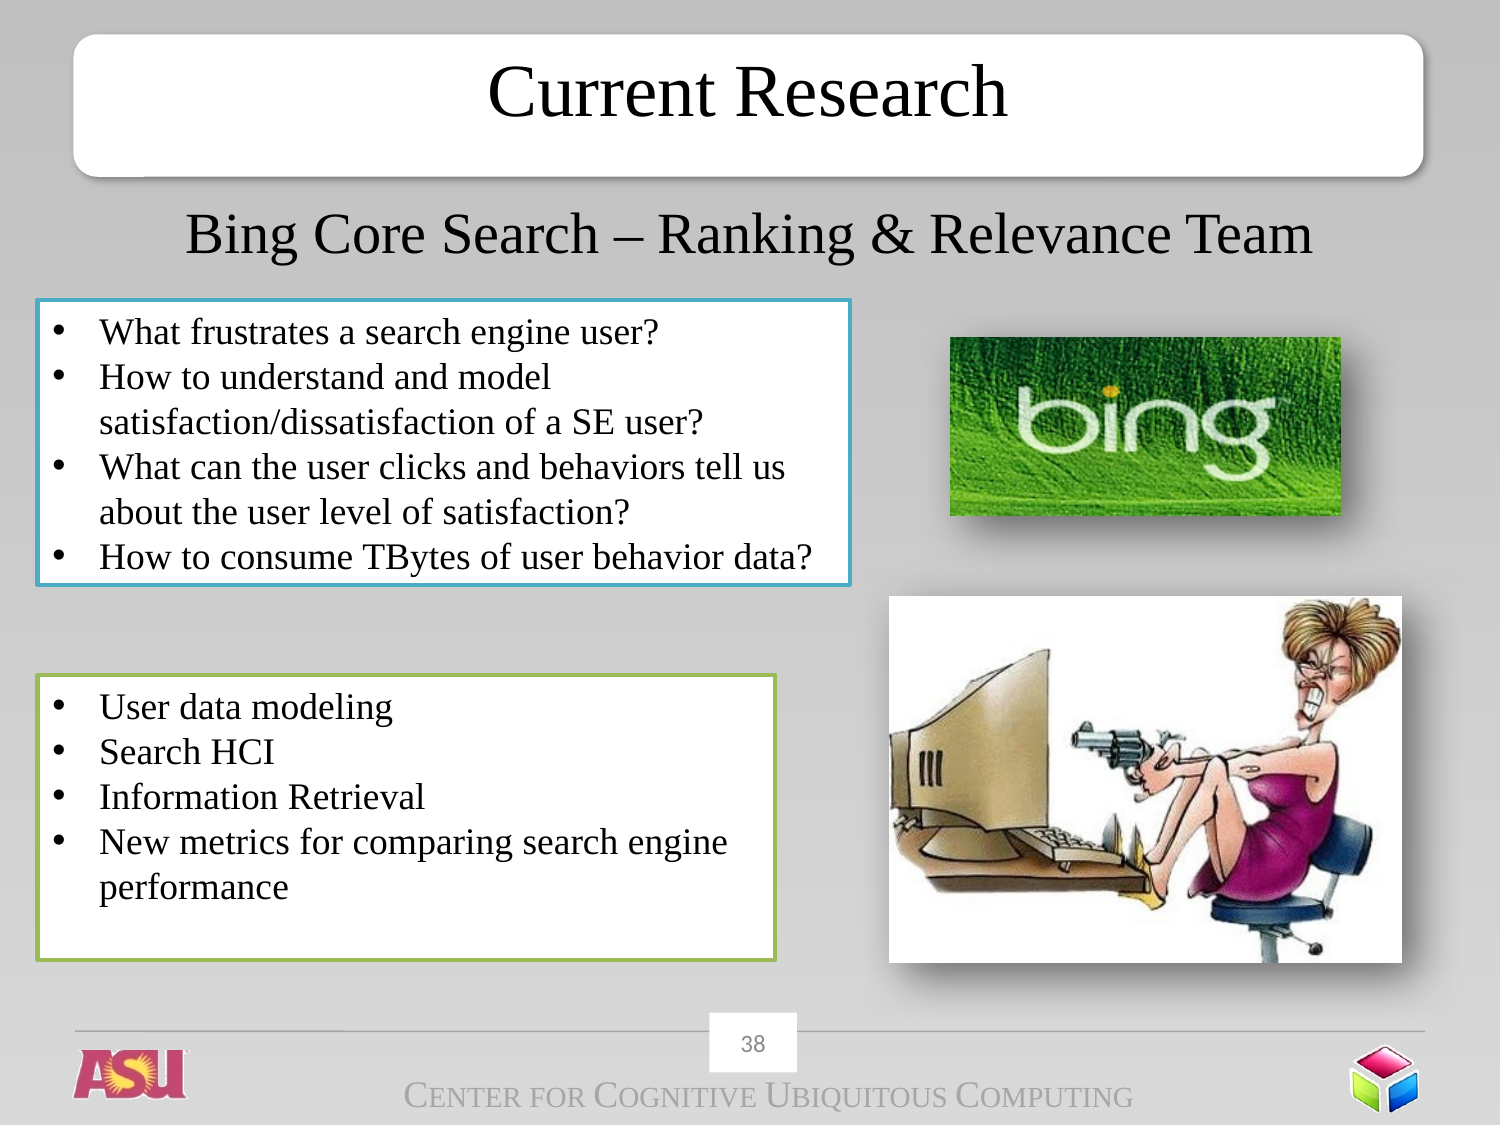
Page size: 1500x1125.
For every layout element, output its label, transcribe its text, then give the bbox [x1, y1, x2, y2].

picture [888, 596, 1402, 963]
slide_number 38 [709, 1012, 797, 1073]
text_box What frustrates a search engine user? How to understand and model satisfaction/dissatisfaction of a SE user? What can the user clicks and behaviors tell us about the user level of satisfaction? How to consume TBytes of user behavior data? [35, 298, 852, 587]
list Bing Core Search – Ranking & Relevance Team [75, 187, 1425, 288]
picture [949, 337, 1341, 516]
text_box User data modeling Search HCI Information Retrieval New metrics for comparing search engine performance [35, 673, 777, 962]
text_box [59, 1050, 200, 1100]
title Current Research [73, 34, 1424, 177]
